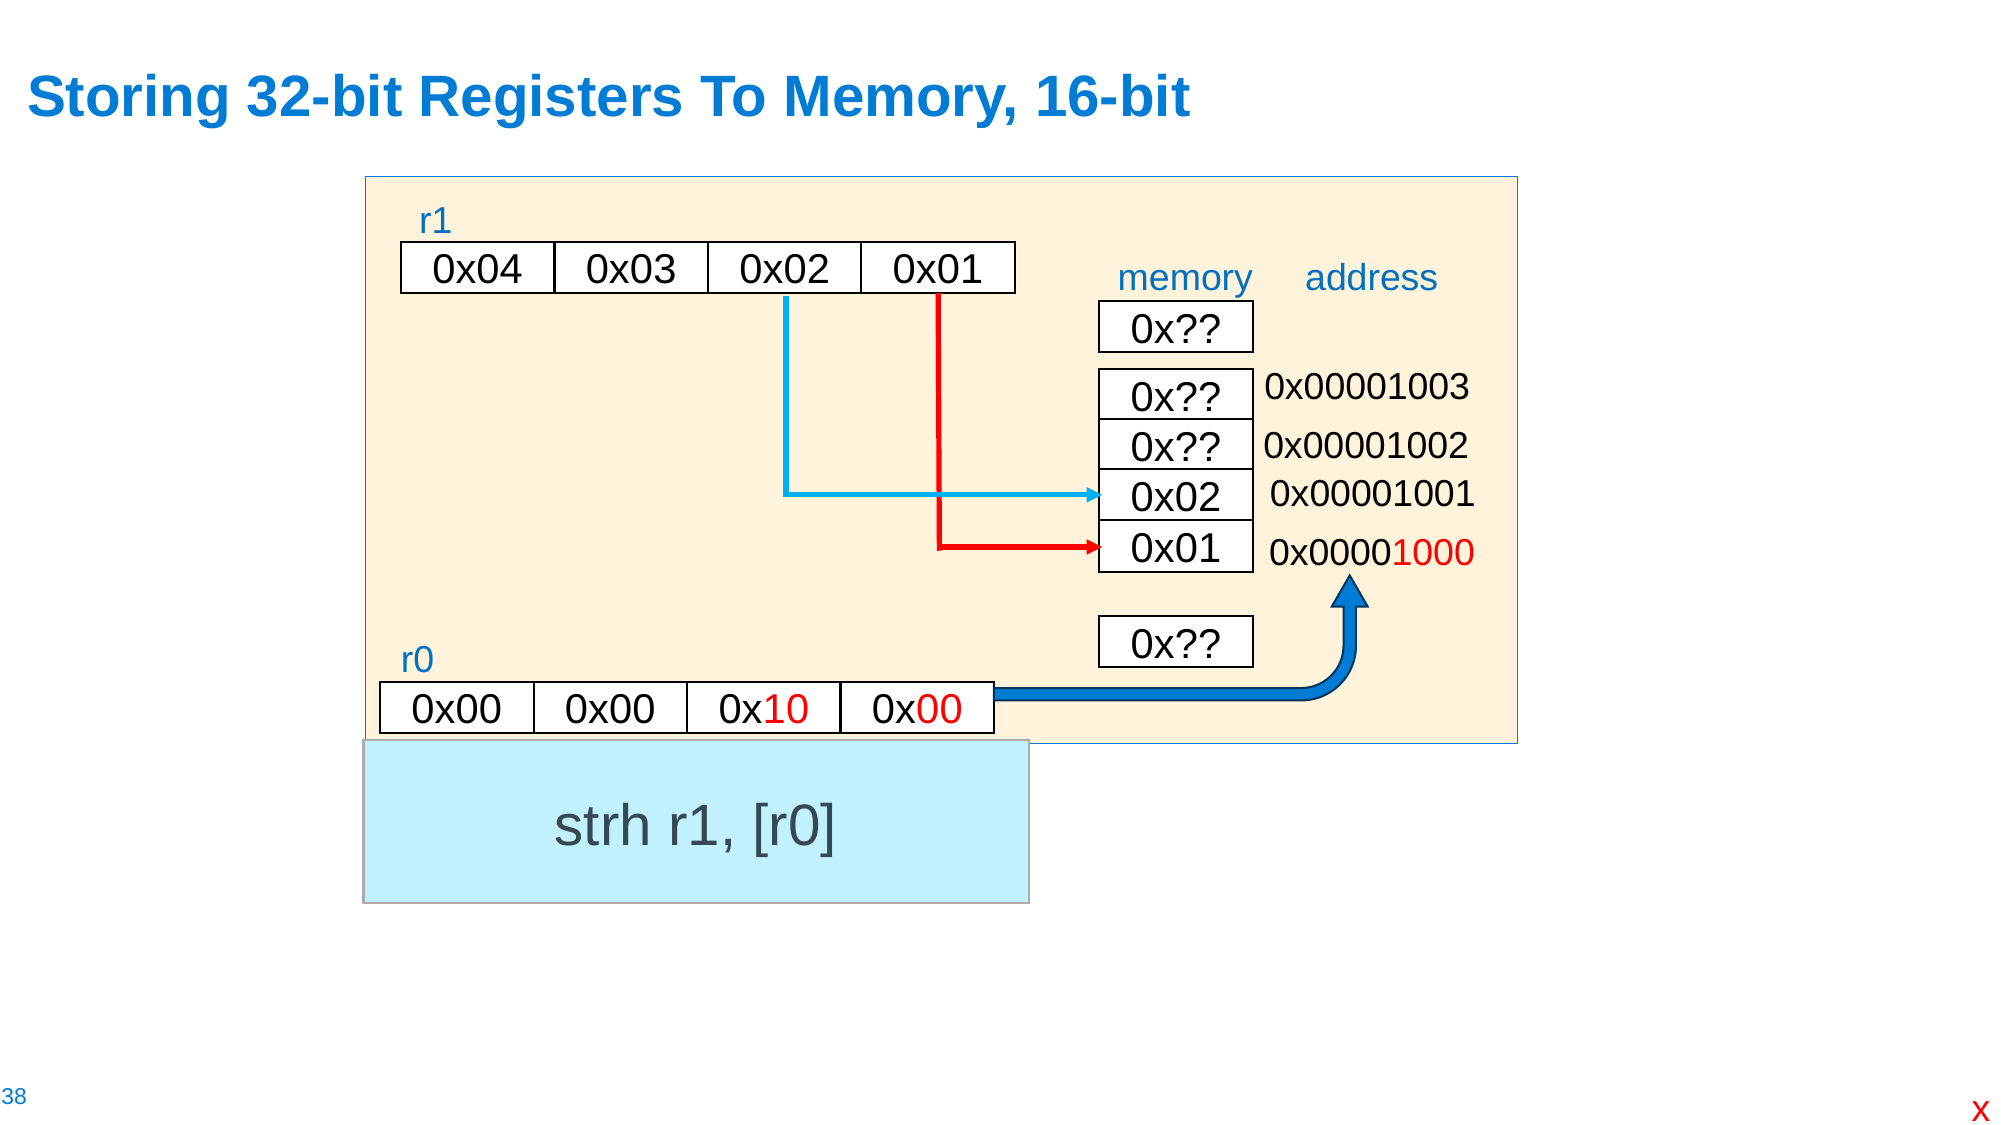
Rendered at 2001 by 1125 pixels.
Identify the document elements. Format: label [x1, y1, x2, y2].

text_box [1956, 1076, 2000, 1125]
title [12, 19, 1987, 137]
text_box [362, 176, 1518, 904]
